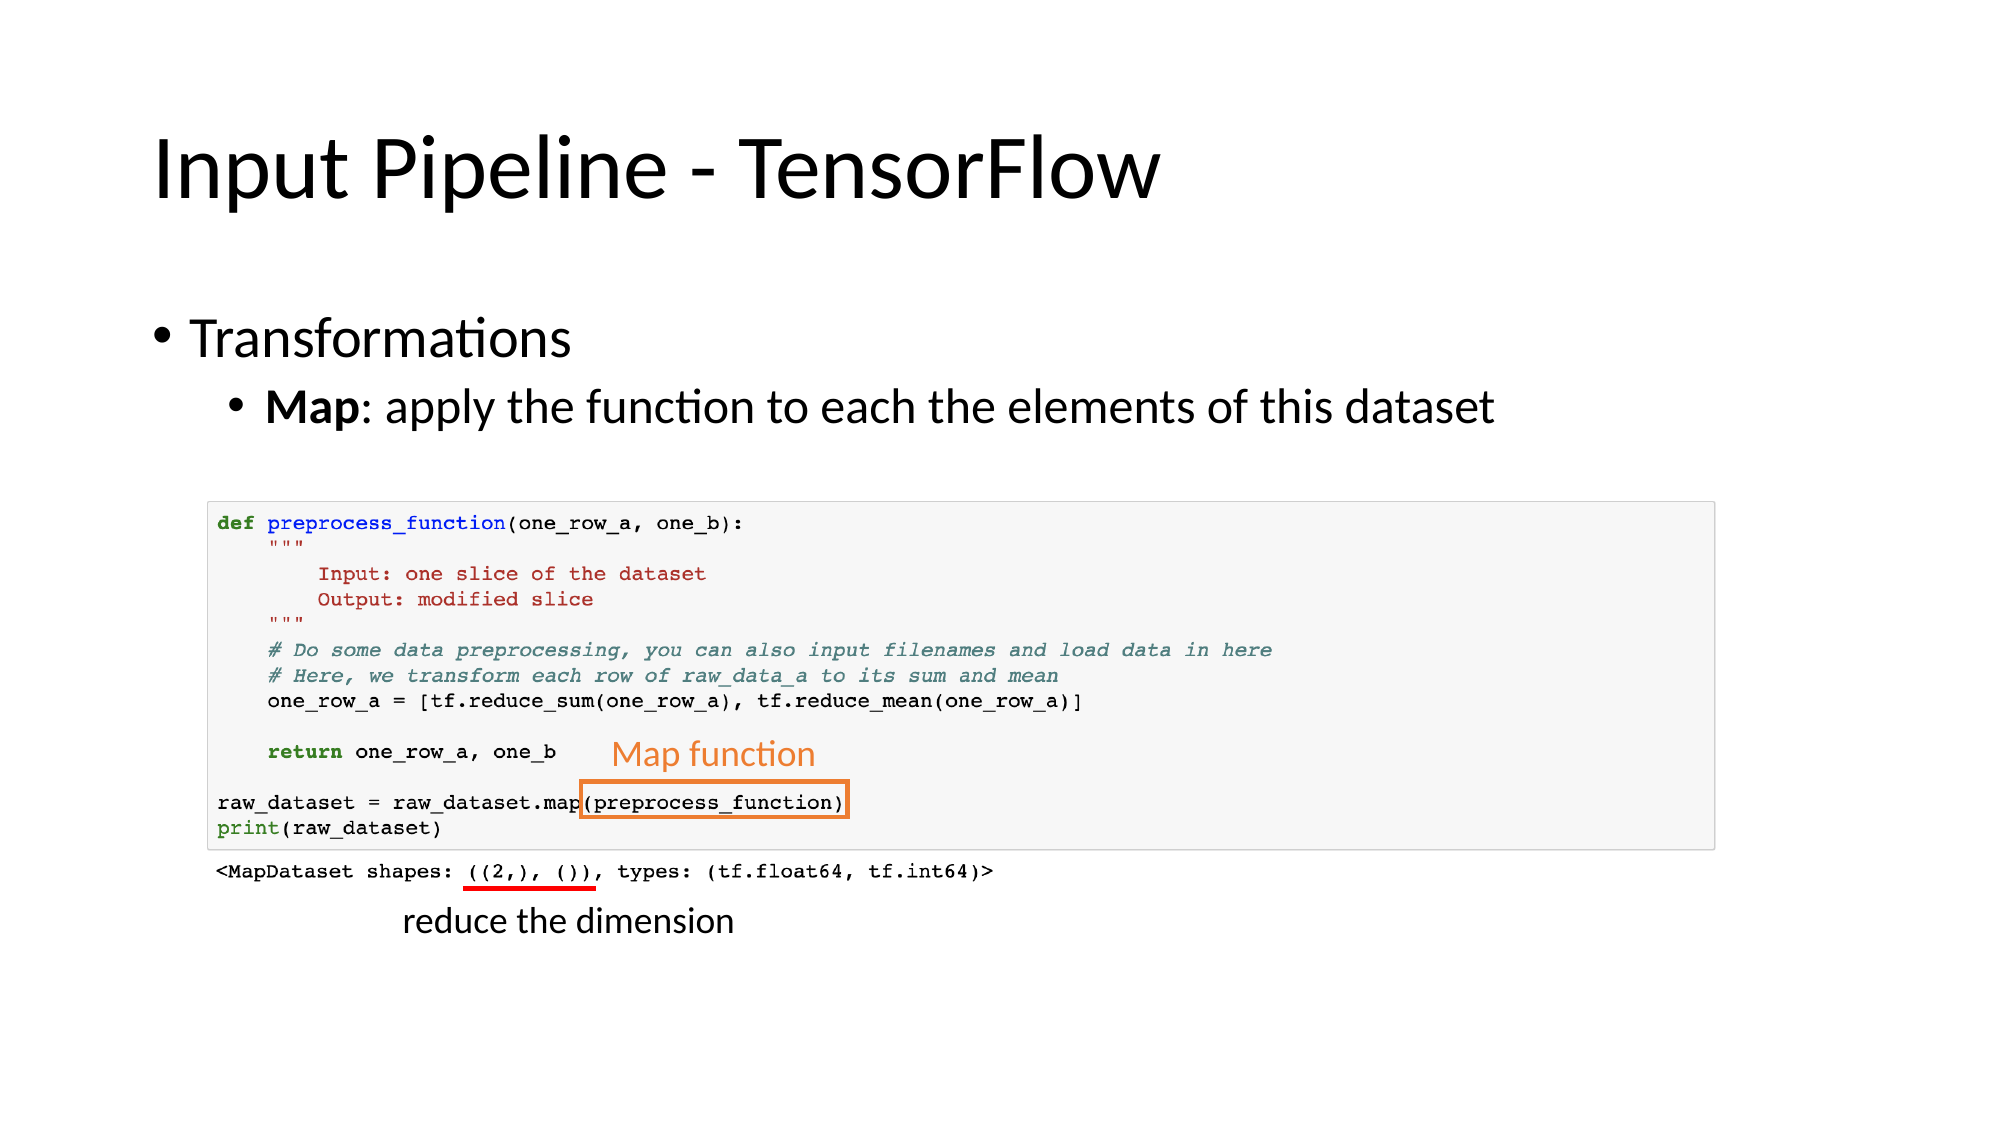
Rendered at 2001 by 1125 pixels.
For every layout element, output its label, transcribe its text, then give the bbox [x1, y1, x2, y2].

list Transformations Map: apply the function to each the elements of this dataset [137, 299, 1863, 1014]
text_box reduce the dimension [387, 896, 761, 949]
title Input Pipeline - TensorFlow [137, 59, 1863, 278]
picture [196, 489, 1731, 889]
